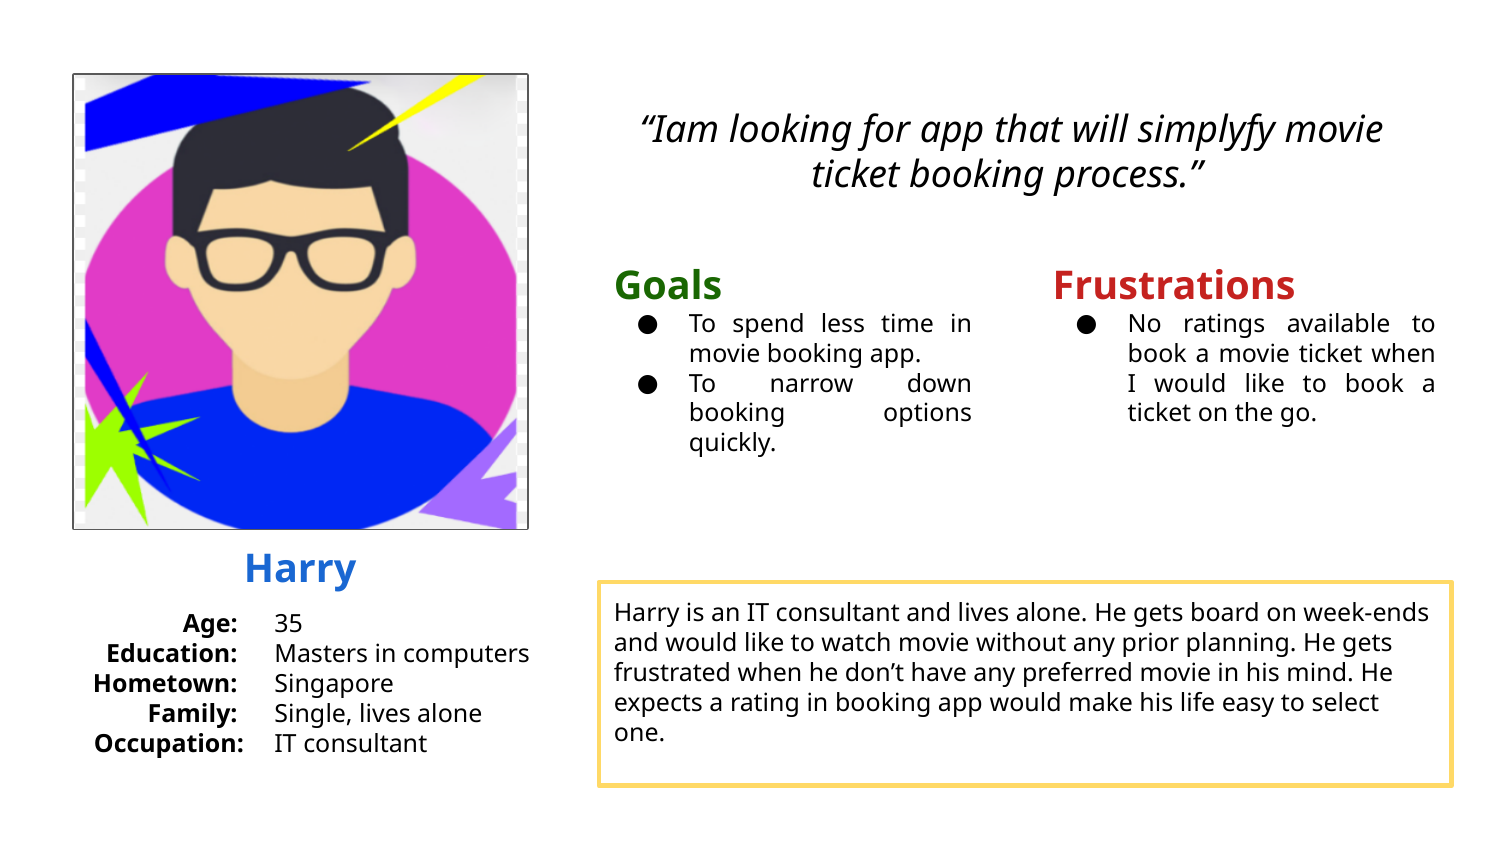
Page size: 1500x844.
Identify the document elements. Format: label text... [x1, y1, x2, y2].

text_box Frustrations No ratings available to book a movie ticket when I would like to book a ticket on the go. [1037, 244, 1452, 562]
text_box “Iam looking for app that will simplyfy movie ticket booking process.” [598, 75, 1425, 225]
text_box Goals To spend less time in movie booking app. To narrow down booking options quickly. [598, 244, 988, 562]
text_box Harry is an IT consultant and lives alone. He gets board on week-ends and would like to watch movie without any prior planning. He gets frustrated when he don’t have any preferred movie in his mind. He expects a rating in booking app would make his life easy to select one. [598, 581, 1452, 786]
text_box 35 Masters in computers Singapore Single, lives alone IT consultant [259, 592, 558, 793]
picture [73, 75, 527, 529]
text_box Age: Education: Hometown: Family: Occupation: [53, 592, 259, 793]
text_box Harry [73, 535, 527, 592]
